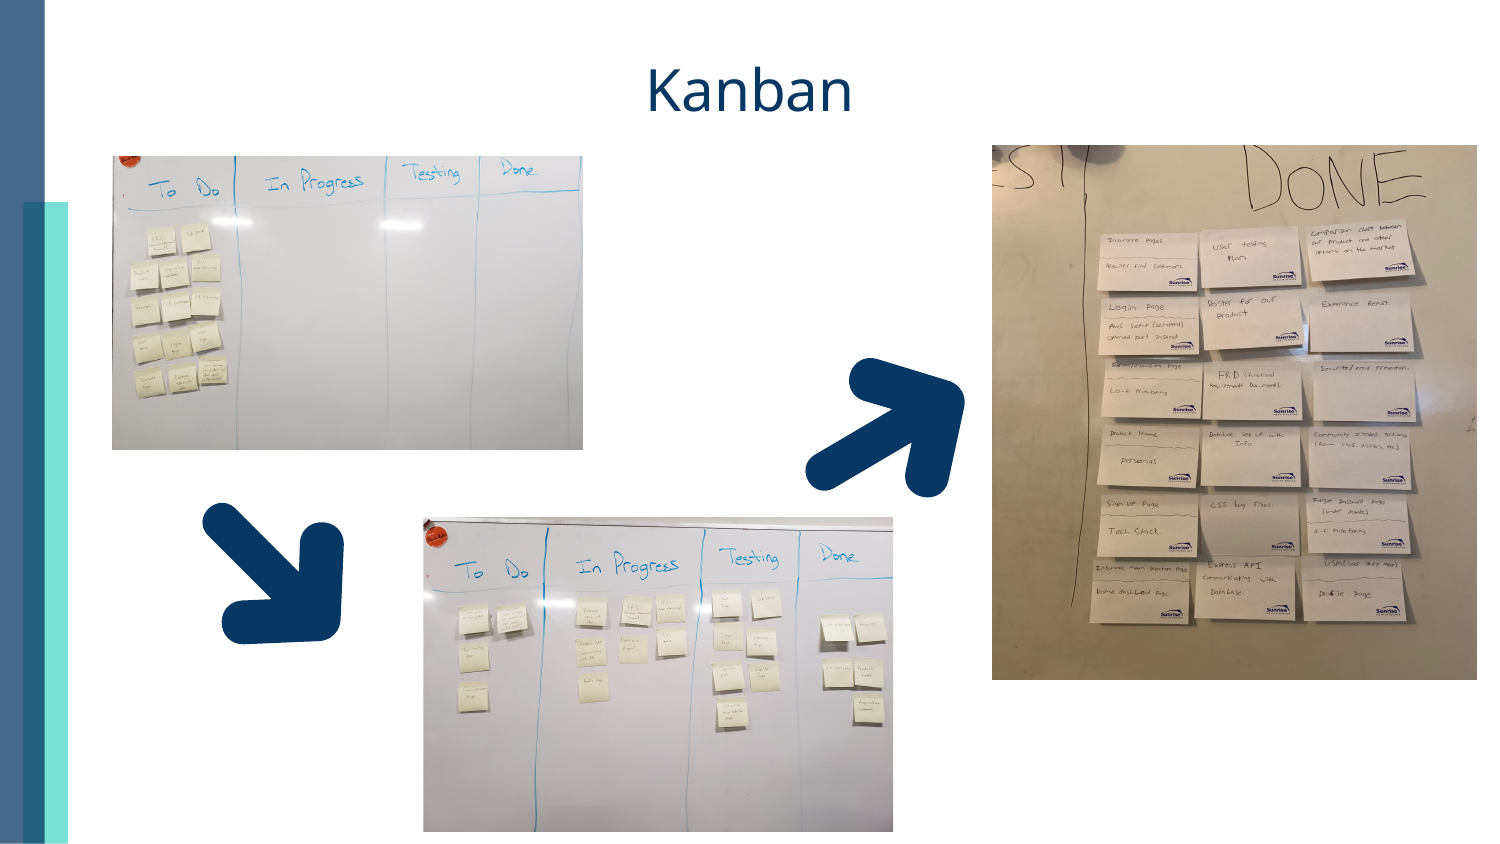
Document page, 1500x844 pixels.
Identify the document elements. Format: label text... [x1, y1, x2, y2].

picture [112, 156, 583, 450]
picture [423, 516, 894, 833]
text_box [202, 502, 344, 645]
picture [992, 144, 1477, 681]
title Kanban [322, 10, 1178, 166]
text_box [805, 358, 965, 498]
